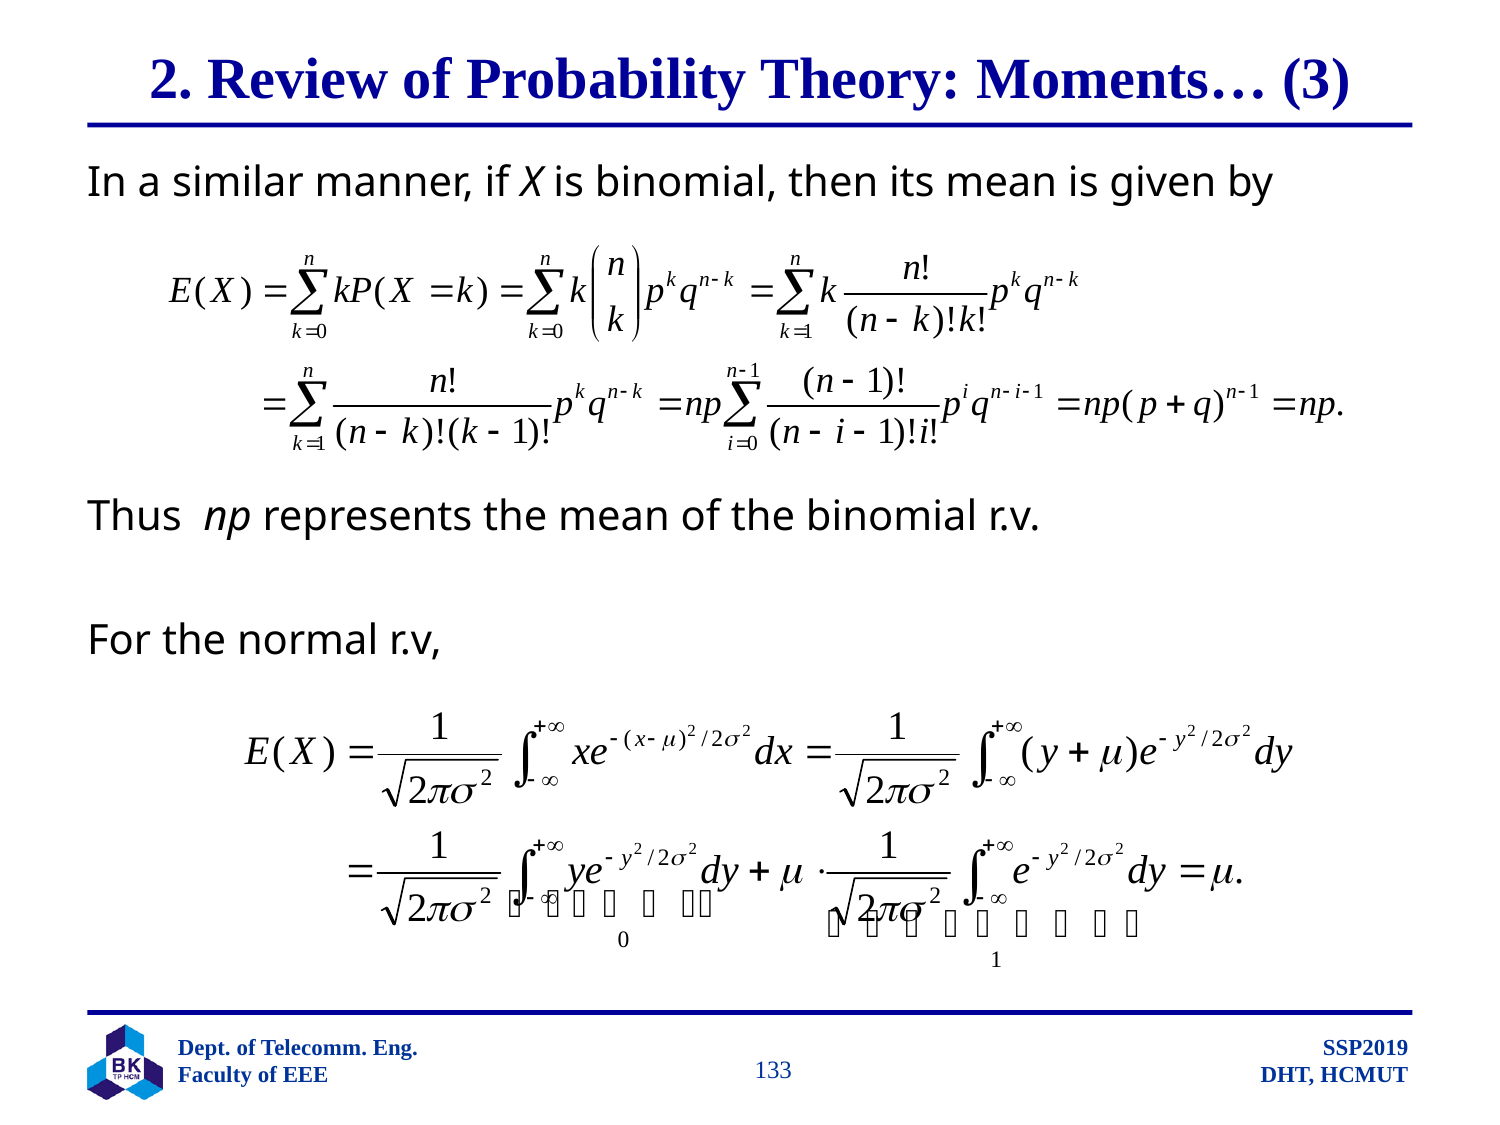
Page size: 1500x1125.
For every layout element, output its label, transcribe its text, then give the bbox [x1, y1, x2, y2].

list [162, 237, 1351, 460]
slide_number 133 [424, 1037, 976, 1101]
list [237, 699, 1301, 976]
title 2. Review of Probability Theory: Moments… (3) [0, 37, 1500, 113]
text_box In a similar manner, if X is binomial, then its mean is given by Thus np represents the mean of the binomial r.v. For the normal r.v, [72, 147, 1400, 671]
picture [87, 1024, 163, 1100]
